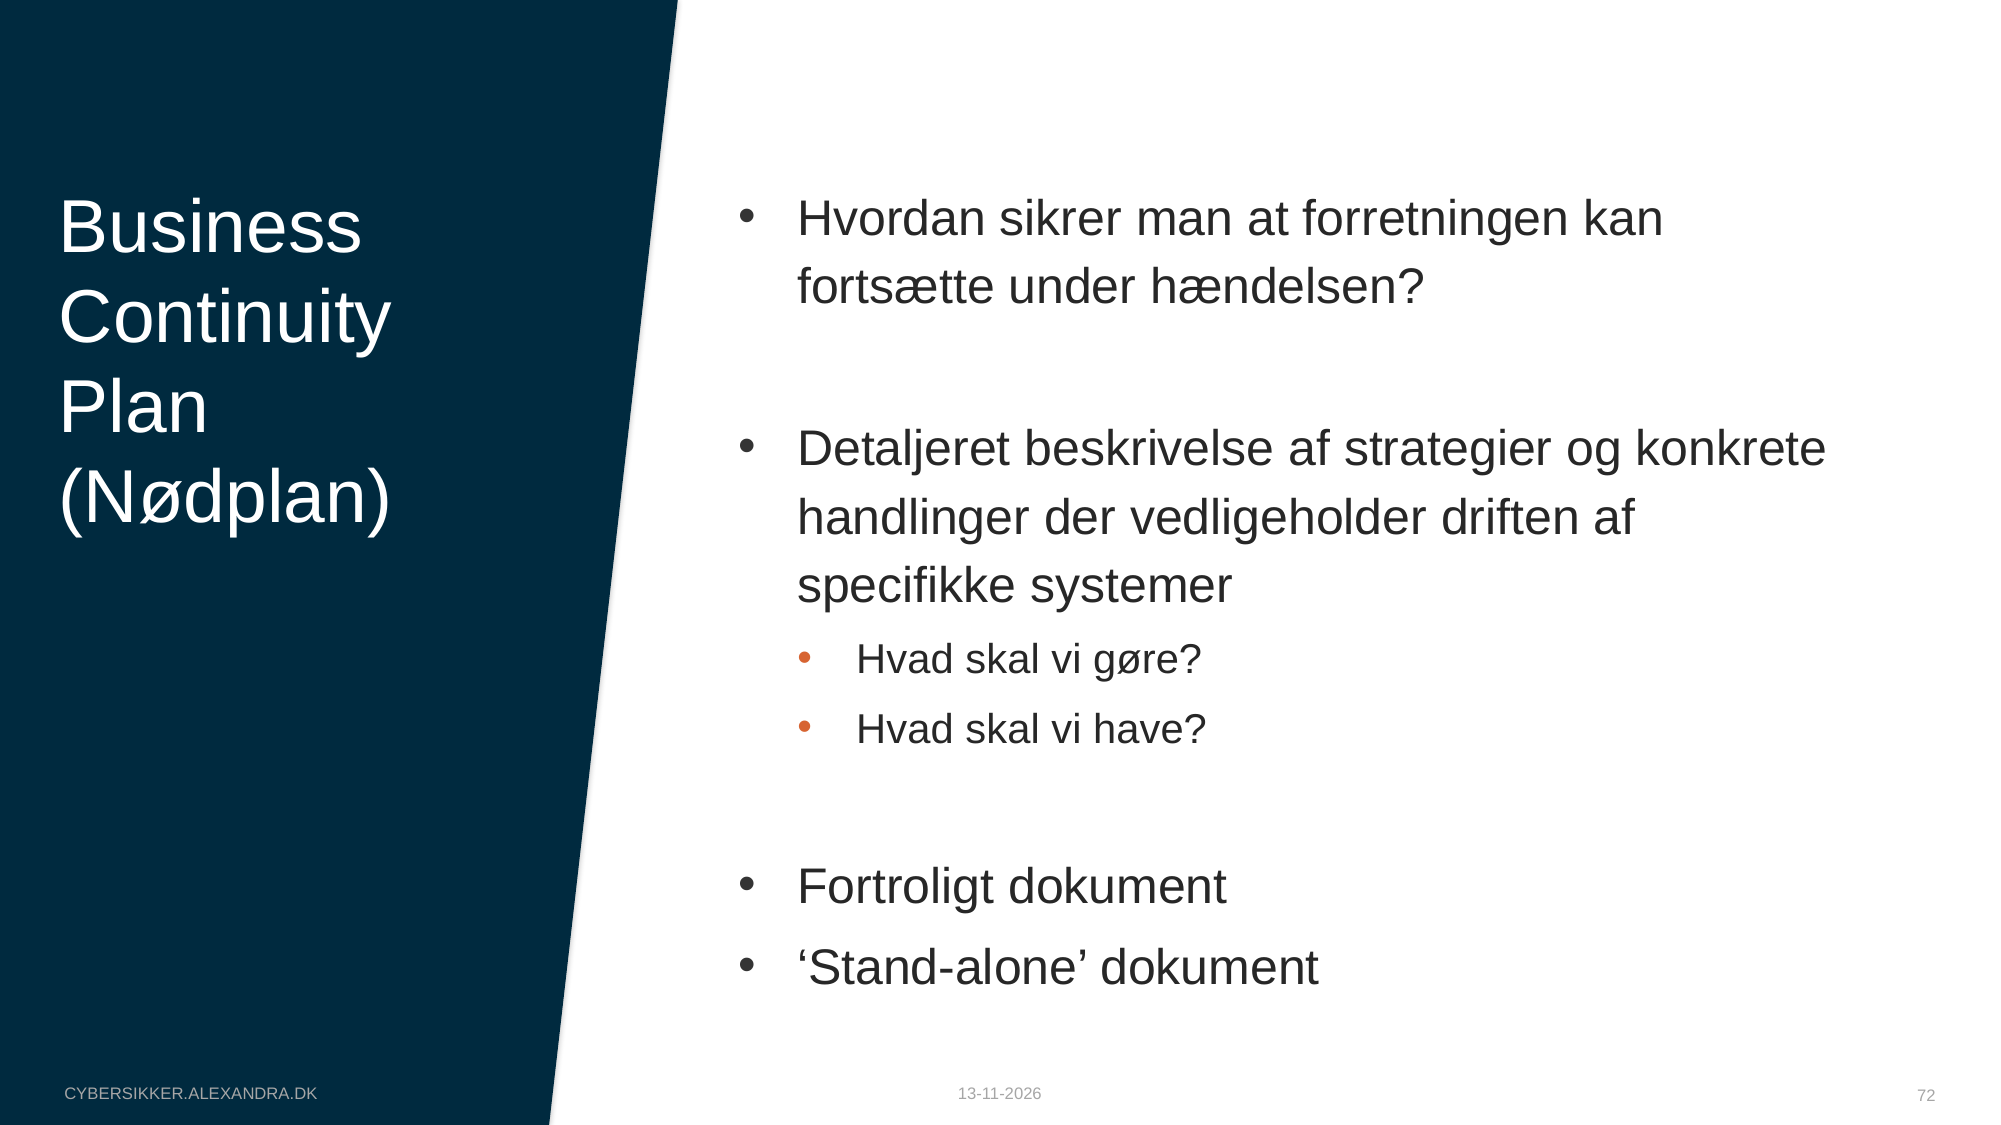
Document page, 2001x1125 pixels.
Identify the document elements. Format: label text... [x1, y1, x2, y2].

slide_number 72 [1631, 1077, 1951, 1113]
footer cybersikker.alexandra.dk [49, 1075, 565, 1106]
title Business Continuity Plan (Nødplan) [59, 177, 507, 541]
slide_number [763, 1075, 1237, 1106]
list Hvordan sikrer man at forretningen kan fortsætte under hændelsen? Detaljeret beskrivelse af strategier og konkrete handlinger der vedligeholder driften af specifikke systemer Hvad skal vi gøre? Hvad skal vi have? Fortroligt dokument ‘Stand-alone’ dokument [738, 177, 1849, 1002]
